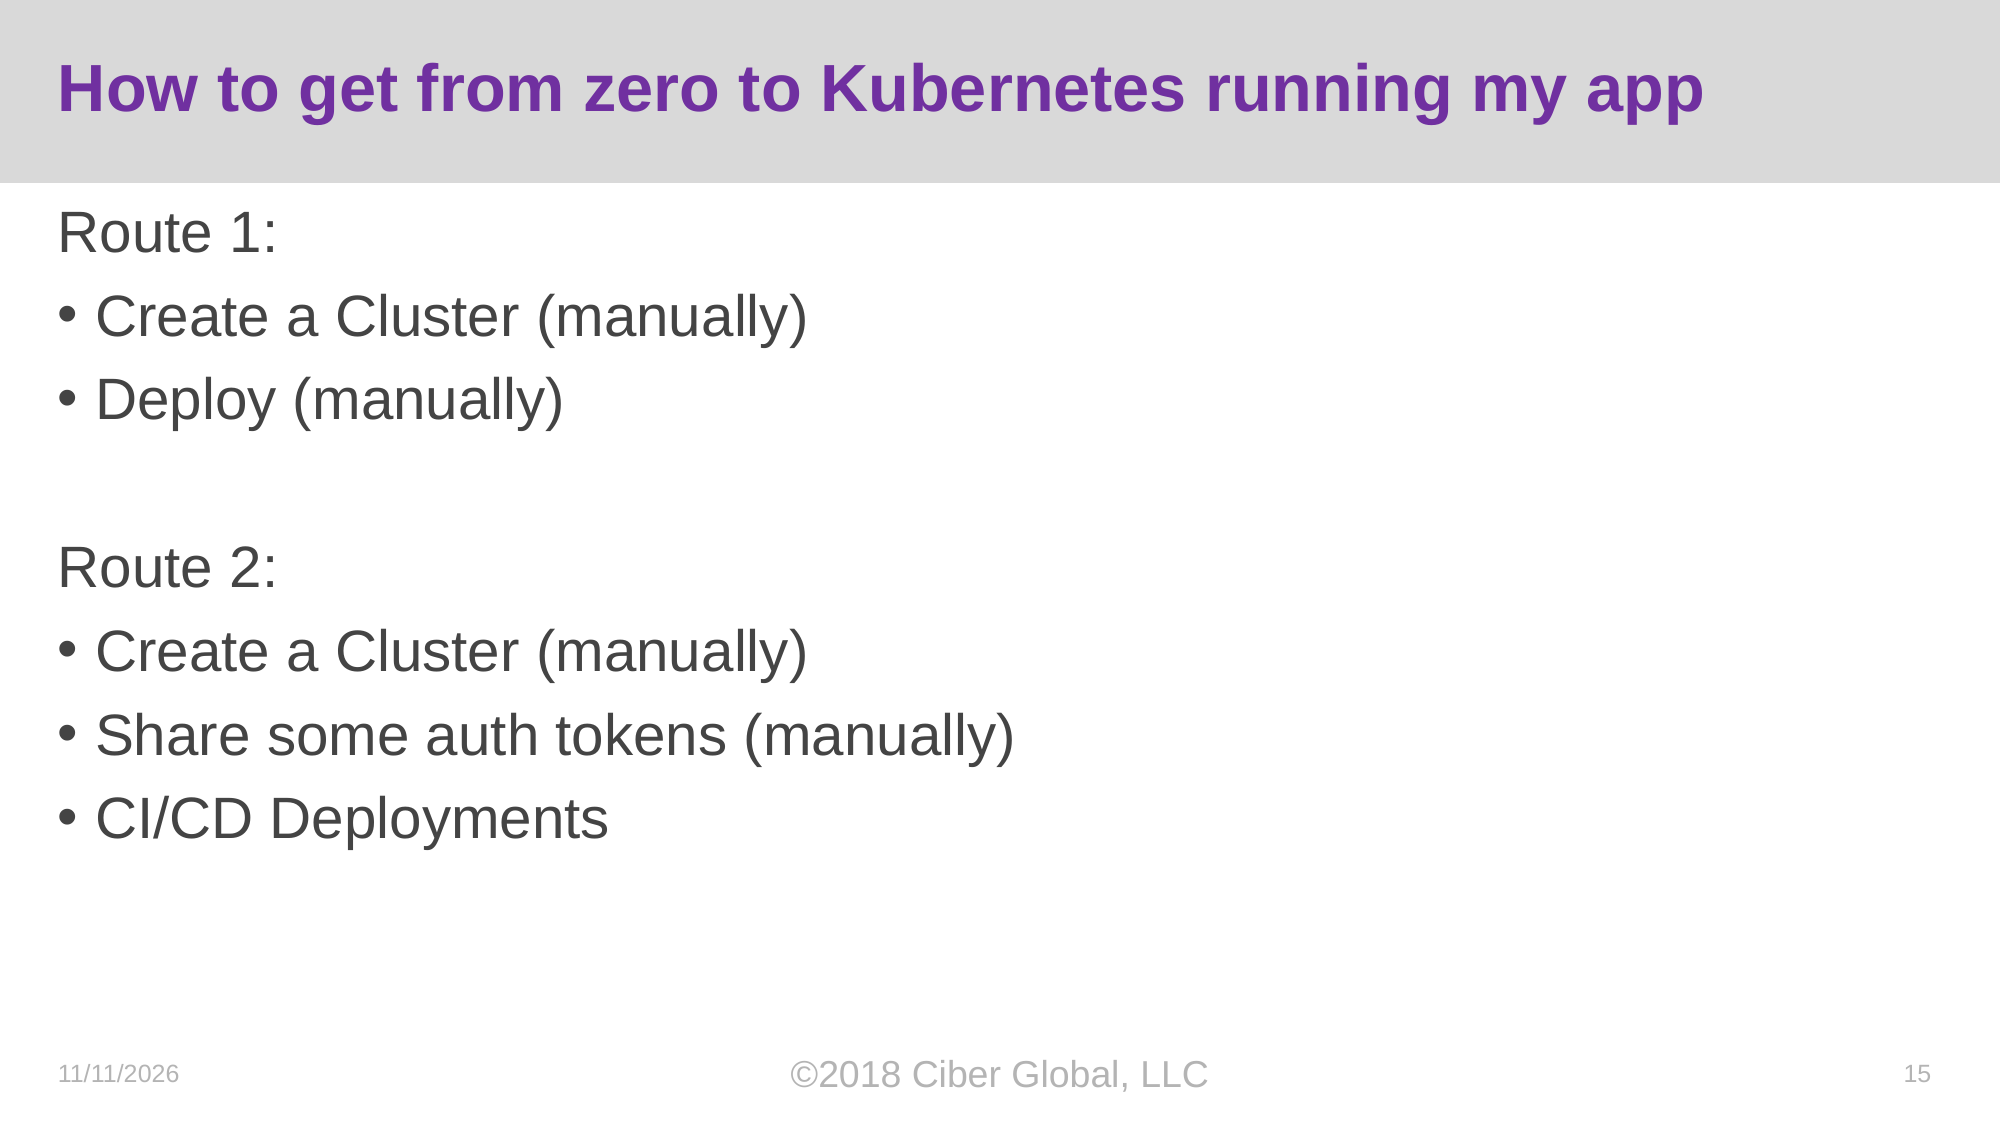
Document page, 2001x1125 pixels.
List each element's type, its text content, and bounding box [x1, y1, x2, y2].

slide_number 15 [1496, 1042, 1947, 1103]
list Route 1: Create a Cluster (manually) Deploy (manually) Route 2: Create a Cluster (manually) Share some auth tokens (manually) CI/CD Deployments [42, 194, 1947, 1029]
title How to get from zero to Kubernetes running my app [42, 0, 1947, 183]
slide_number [42, 1042, 493, 1103]
footer ©2018 Ciber Global, LLC [662, 1042, 1338, 1103]
